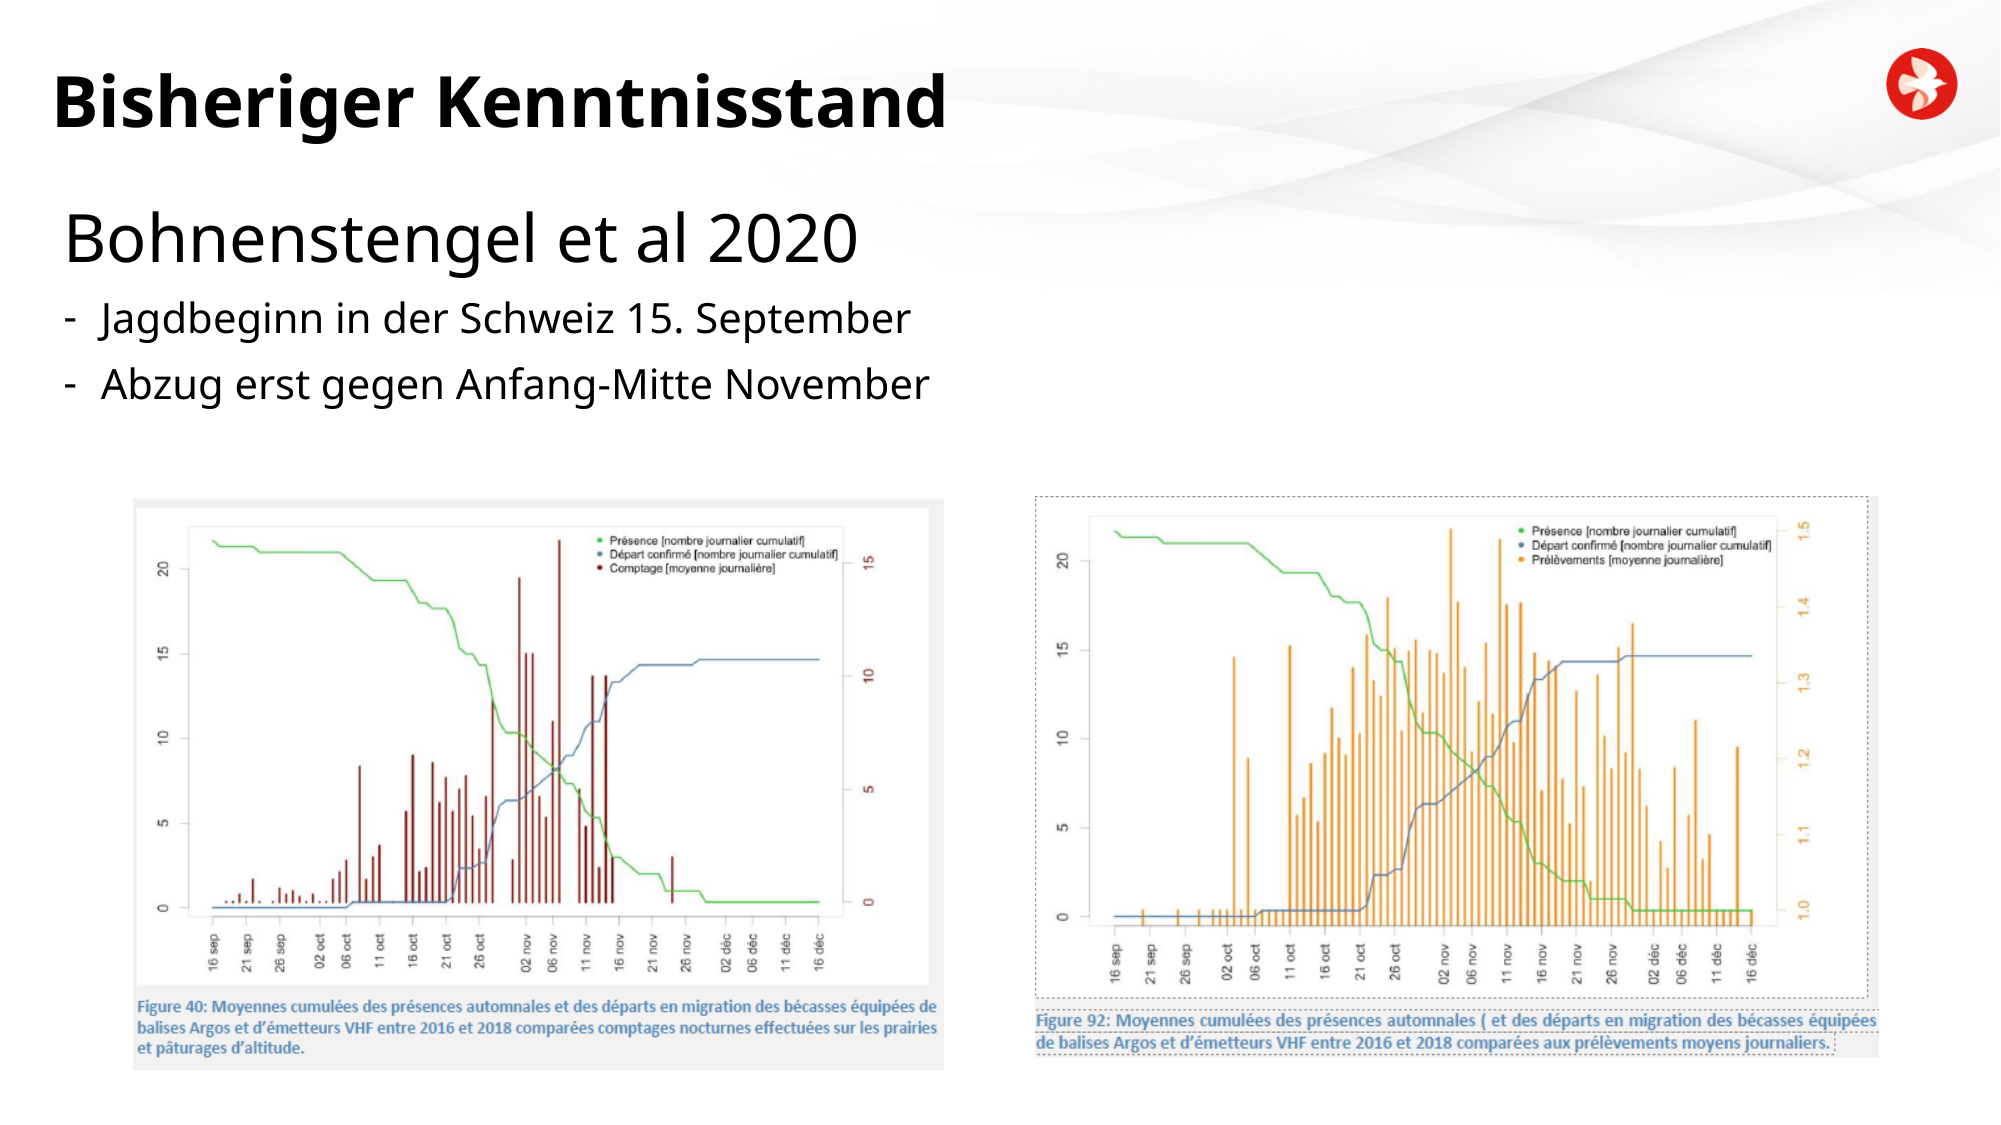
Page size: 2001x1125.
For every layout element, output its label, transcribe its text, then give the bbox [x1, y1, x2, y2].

picture [1035, 496, 1879, 1058]
picture [133, 496, 944, 1075]
title Bisheriger Kenntnisstand [36, 59, 1635, 277]
list Bohnenstengel et al 2020 Jagdbeginn in der Schweiz 15. September Abzug erst gegen Anfang-Mitte November [48, 196, 1835, 442]
picture [725, 0, 2001, 398]
